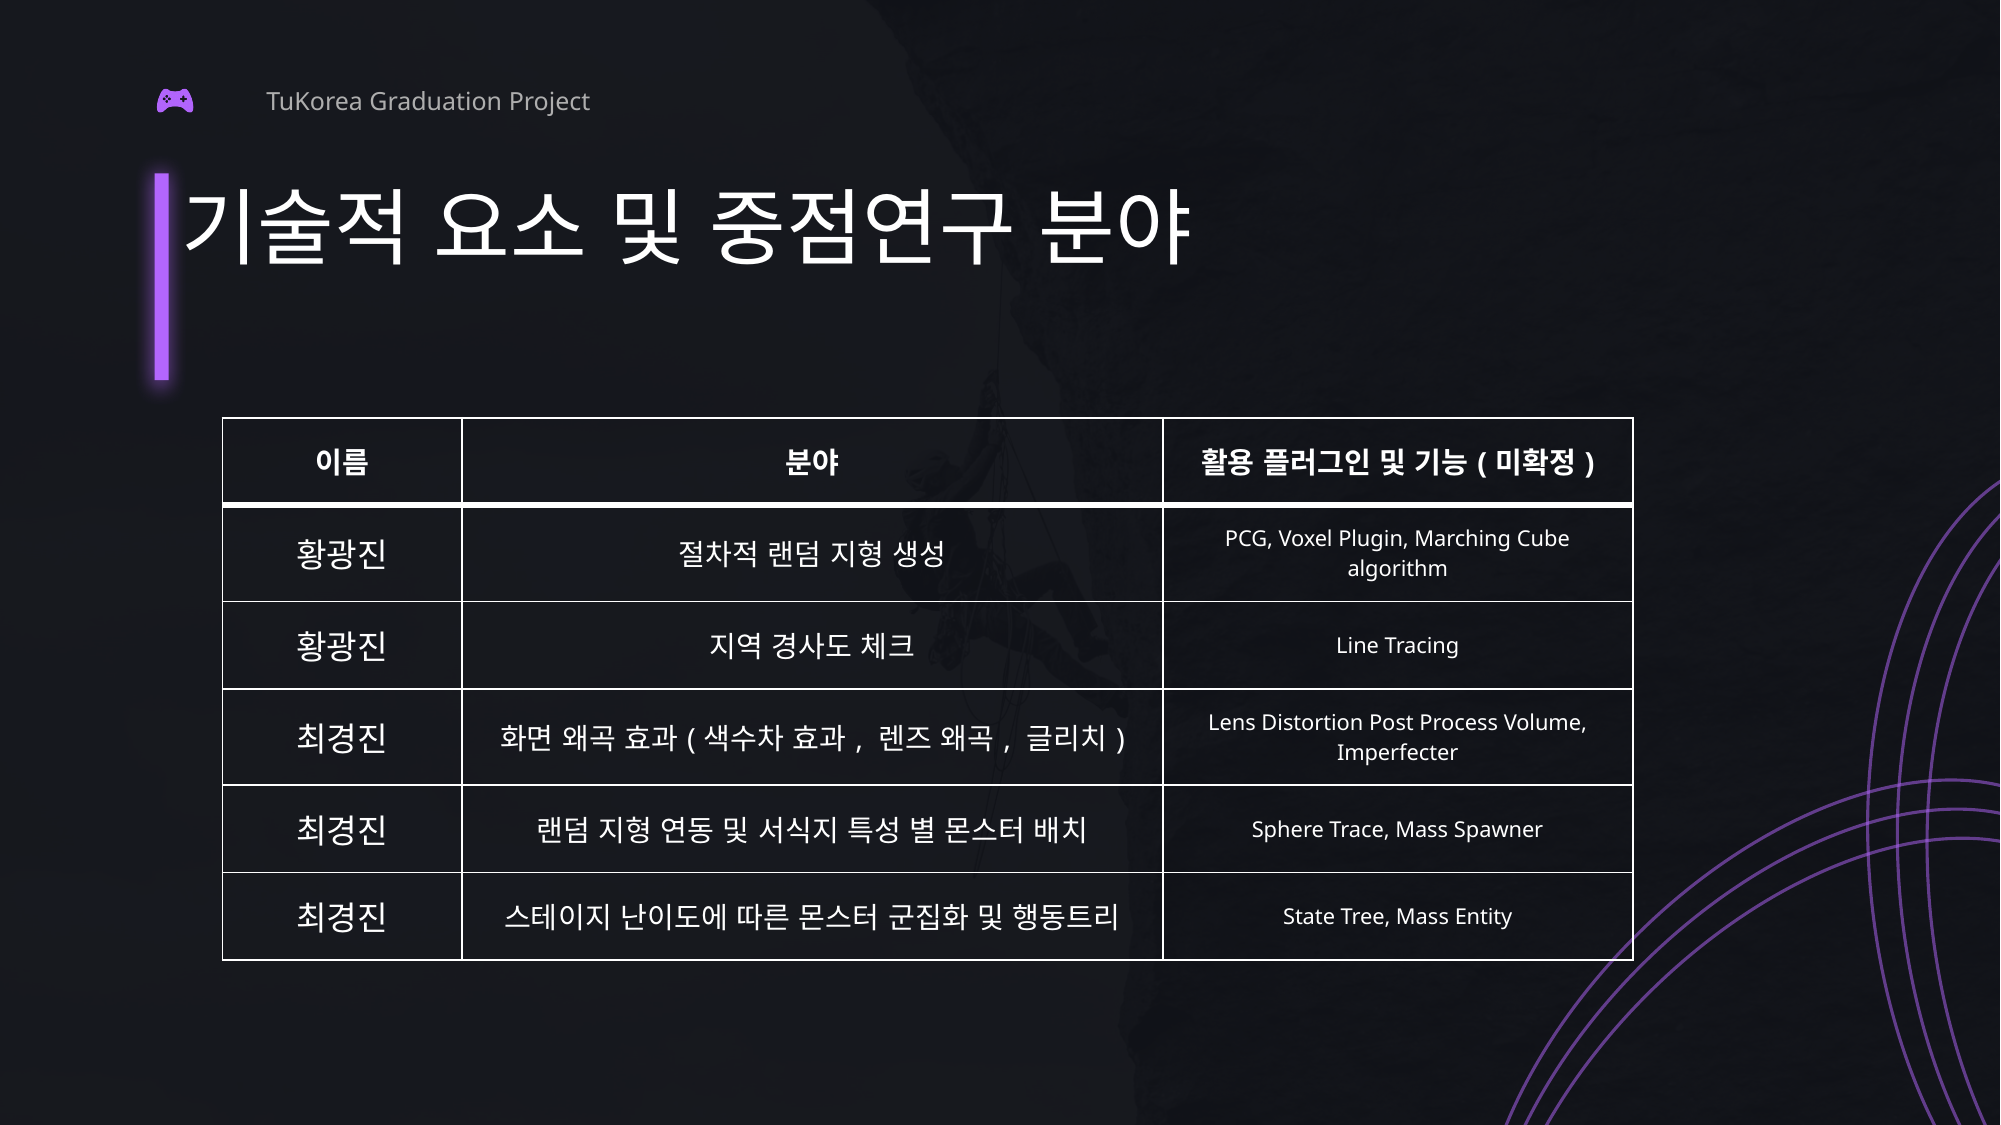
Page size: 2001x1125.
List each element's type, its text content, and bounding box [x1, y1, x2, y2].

table_cell 황광진 [223, 508, 461, 601]
table_cell Lens Distortion Post Process Volume, Imperfecter [1164, 690, 1546, 784]
picture [154, 79, 196, 122]
table_cell 스테이지 난이도에 따른 몬스터 군집화 및 행동트리 [463, 873, 1162, 959]
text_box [1546, 445, 2000, 1125]
table_cell Sphere Trace, Mass Spawner [1164, 786, 1546, 872]
table_cell 절차적 랜덤 지형 생성 [463, 508, 1162, 601]
table_header 분야 [463, 419, 1162, 502]
table_cell 최경진 [223, 873, 461, 959]
table_header 활용 플러그인 및 기능(미확정) [1164, 419, 1632, 502]
table_cell 최경진 [223, 786, 461, 872]
text_box [153, 172, 170, 382]
table_cell 최경진 [223, 690, 461, 784]
table_cell State Tree, Mass Entity [1164, 873, 1546, 959]
table_cell PCG, Voxel Plugin, Marching Cube algorithm [1164, 508, 1546, 601]
table_cell 화면 왜곡 효과(색수차 효과, 렌즈 왜곡, 글리치) [463, 690, 1162, 784]
table_cell 지역 경사도 체크 [463, 602, 1162, 688]
text_box 기술적 요소 및 중점연구 분야 [166, 168, 1207, 283]
table_cell 황광진 [223, 602, 461, 688]
table_cell 랜덤 지형 연동 및 서식지 특성 별 몬스터 배치 [463, 786, 1162, 872]
table_header 이름 [223, 419, 461, 502]
text_box TuKorea Graduation Project [251, 77, 607, 123]
table_cell Line Tracing [1164, 602, 1546, 688]
